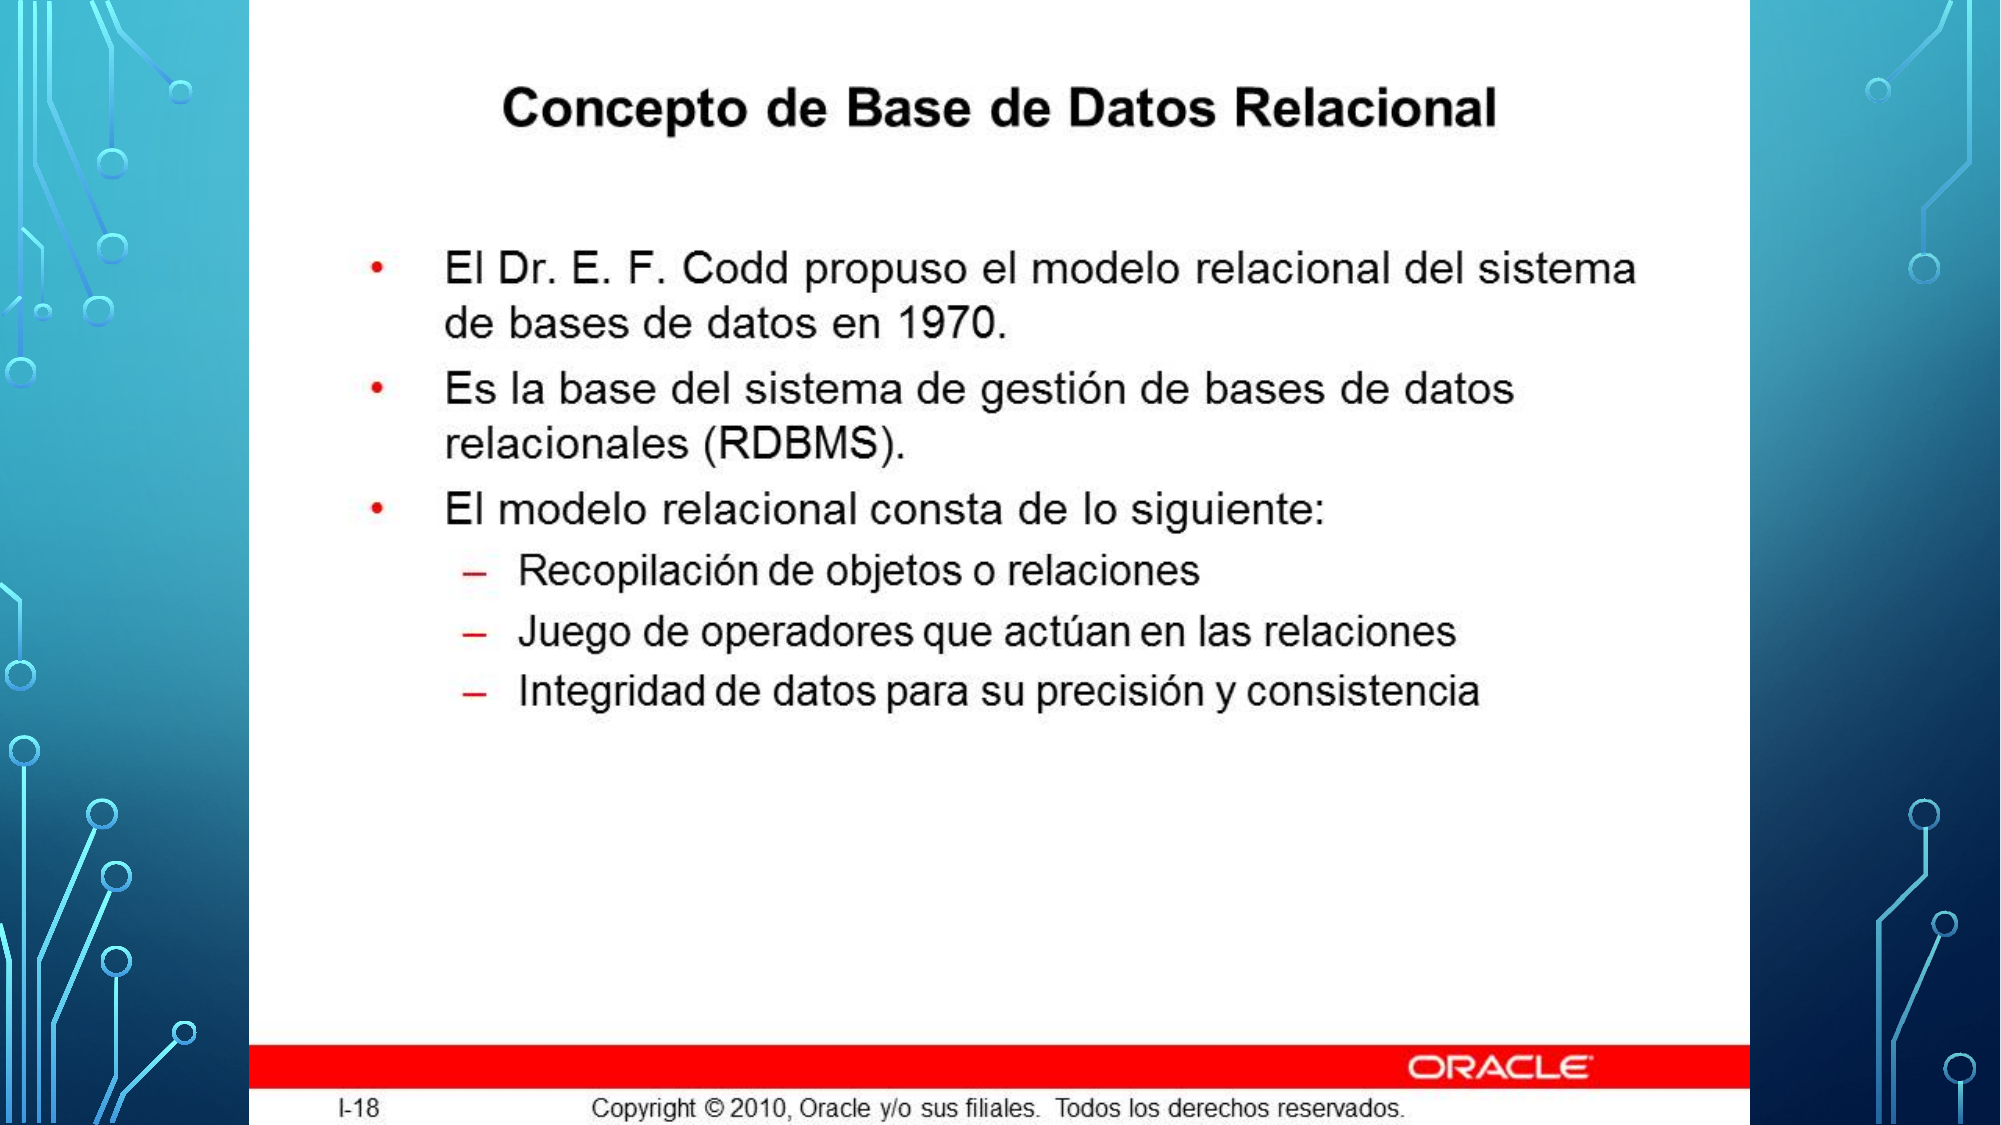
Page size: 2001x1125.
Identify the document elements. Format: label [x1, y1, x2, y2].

picture [249, 0, 1751, 1125]
